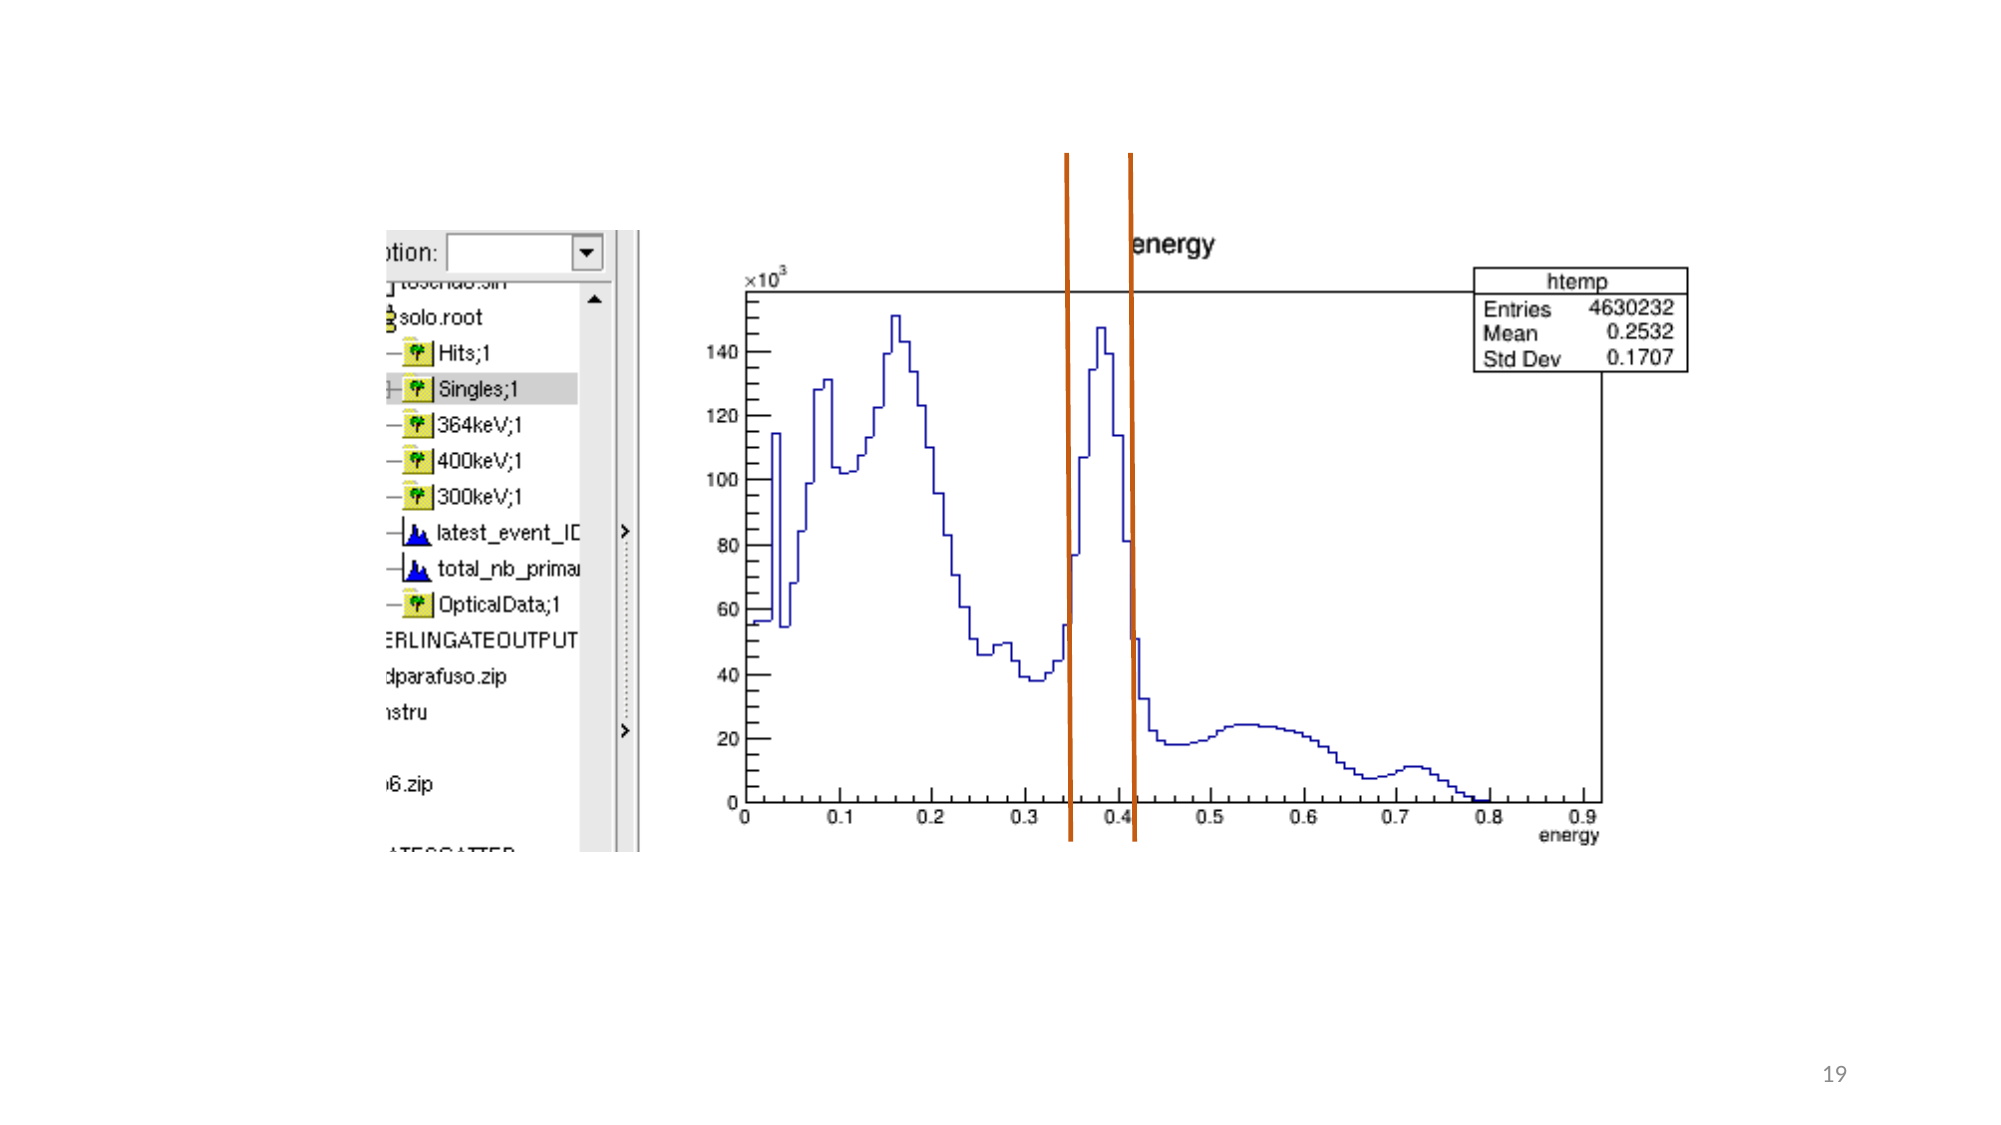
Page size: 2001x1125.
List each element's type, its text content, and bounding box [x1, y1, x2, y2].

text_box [1066, 152, 1071, 842]
picture [386, 230, 1692, 852]
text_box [1130, 152, 1135, 842]
slide_number 19 [1412, 1042, 1863, 1103]
